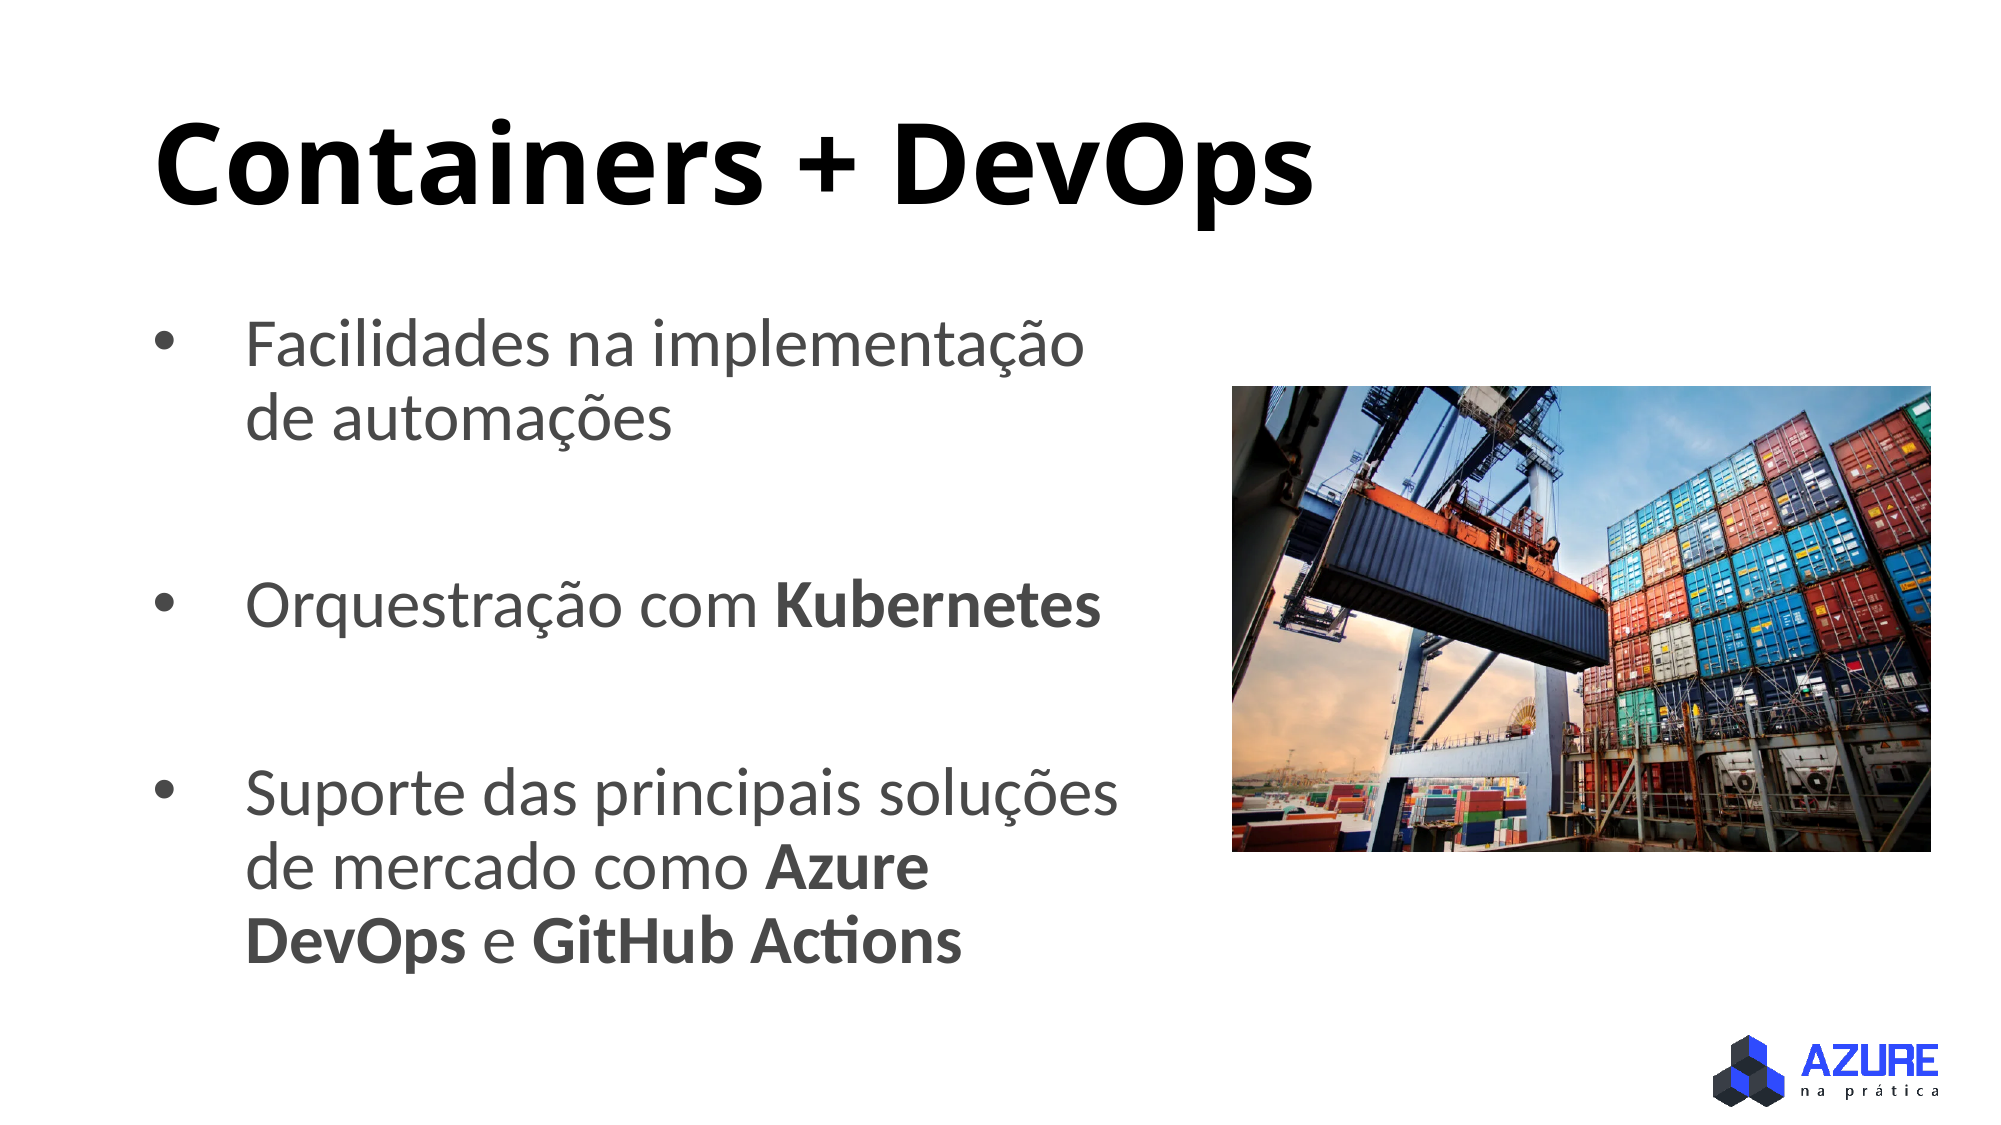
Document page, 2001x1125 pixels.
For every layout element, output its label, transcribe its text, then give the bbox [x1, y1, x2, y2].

list Facilidades na implementação de automações Orquestração com Kubernetes Suporte das principais soluções de mercado como Azure DevOps e GitHub Actions [137, 299, 1138, 1014]
title Containers + DevOps [137, 59, 1863, 278]
picture [1713, 1035, 1938, 1107]
picture [1232, 386, 1931, 852]
